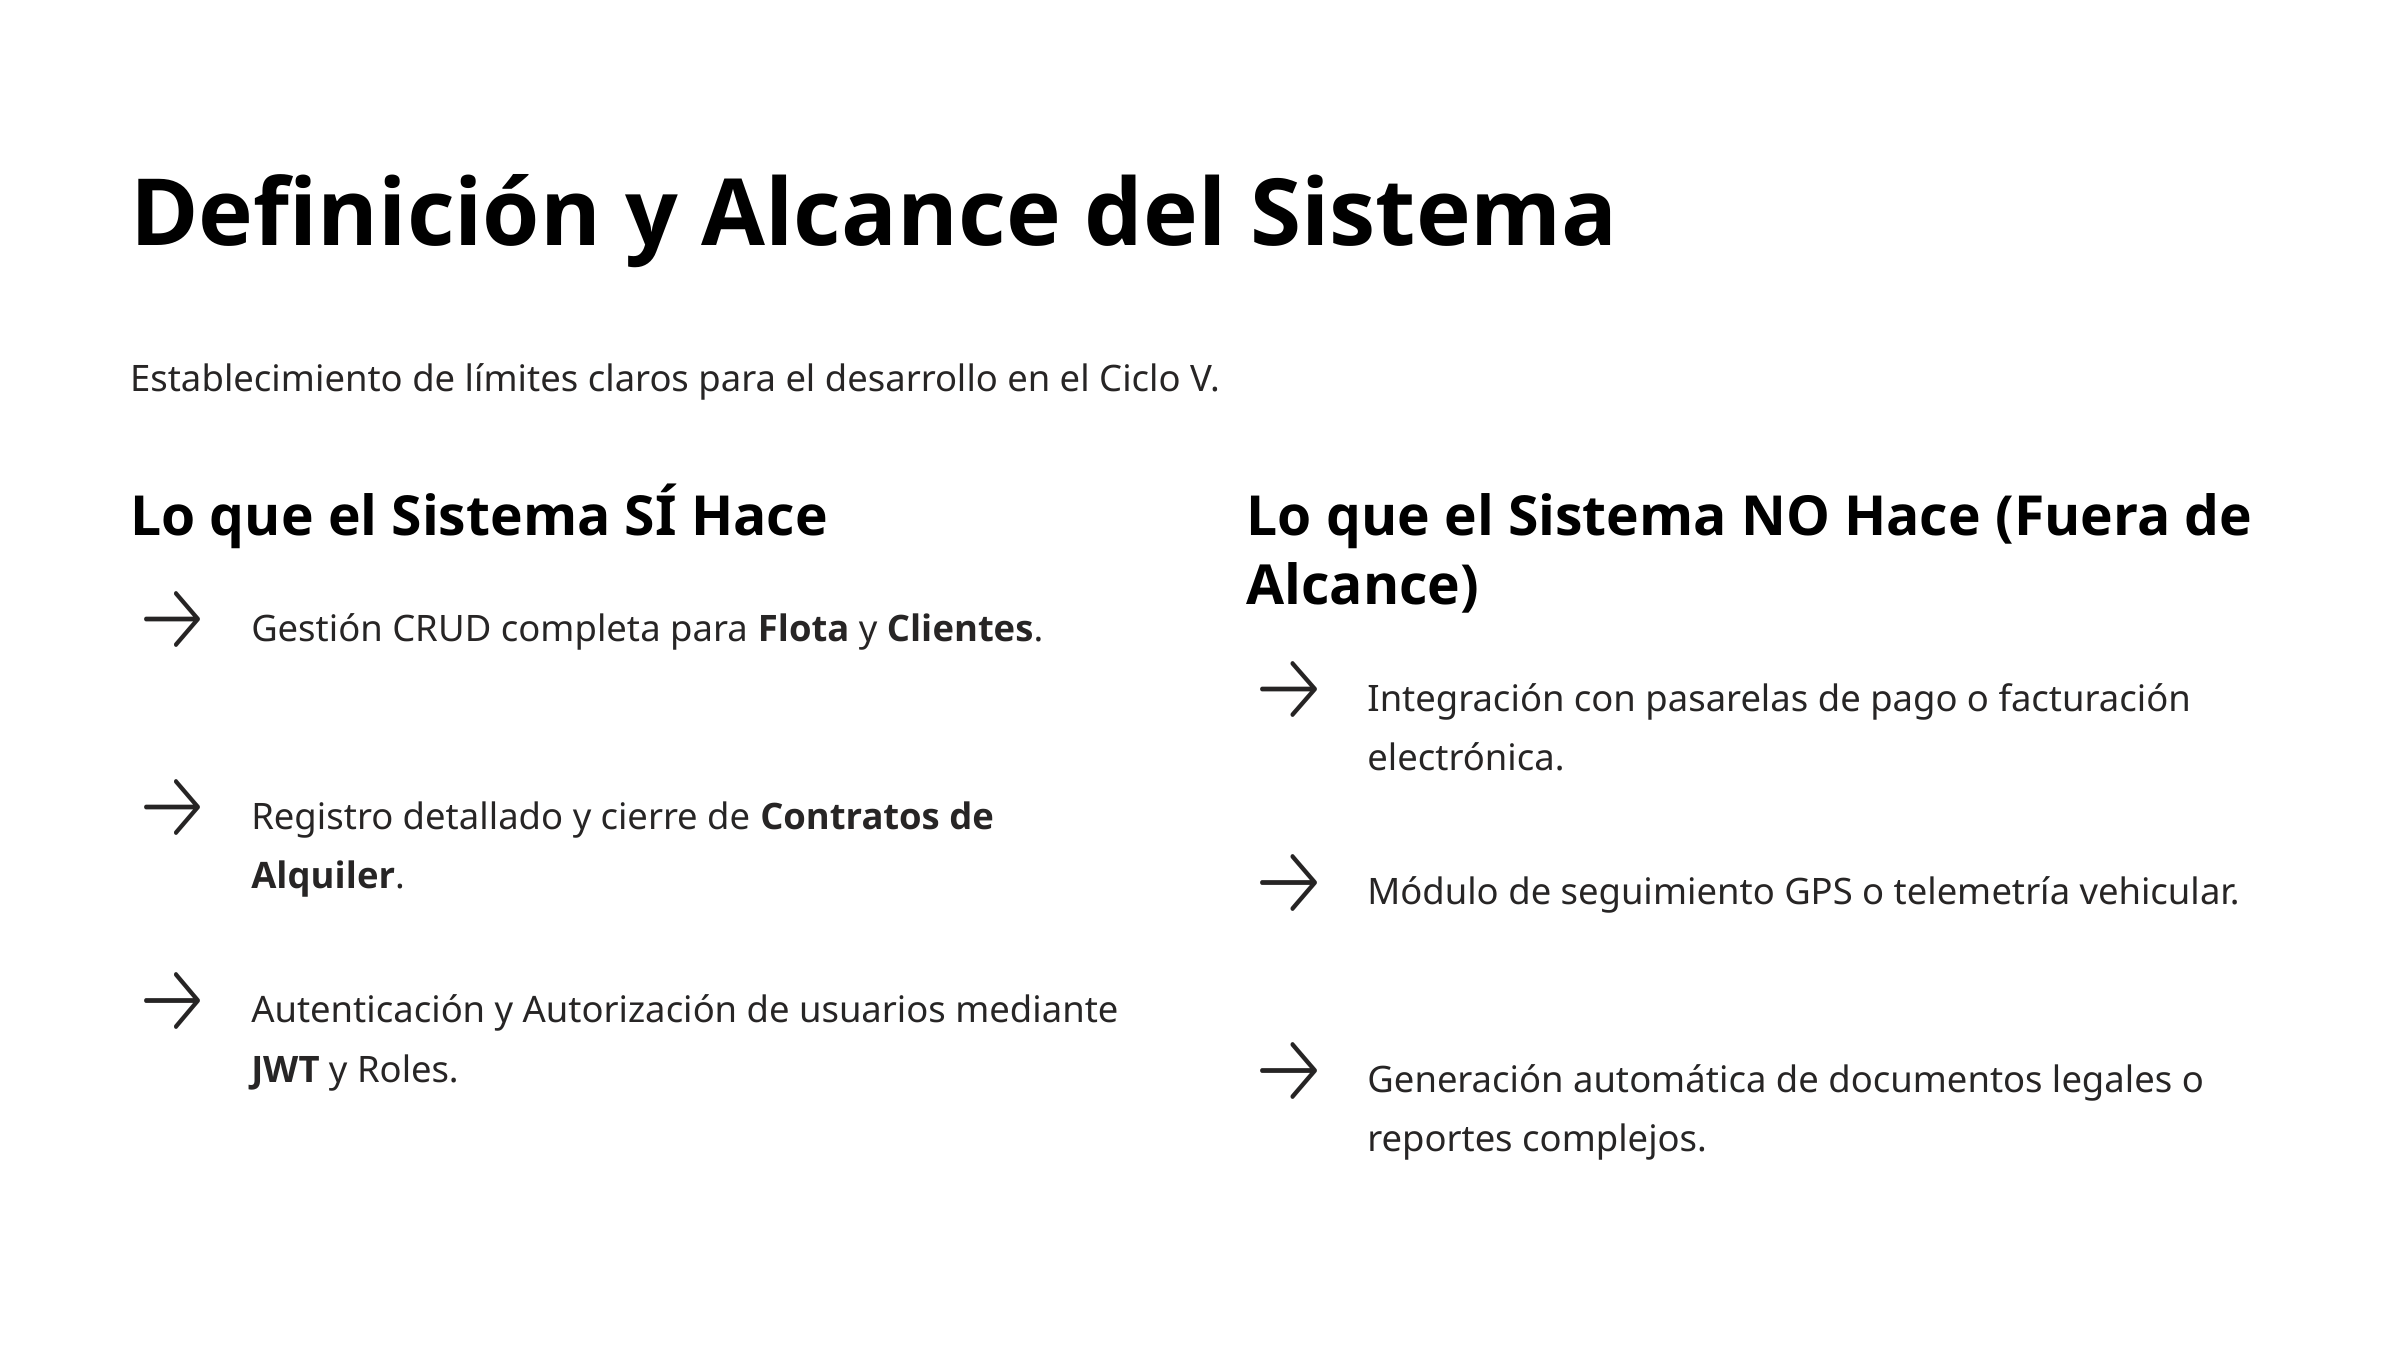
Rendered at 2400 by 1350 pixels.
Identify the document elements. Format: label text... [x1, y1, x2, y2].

text_box Generación automática de documentos legales o reportes complejos. [1367, 1040, 2271, 1160]
text_box Integración con pasarelas de pago o facturación electrónica. [1367, 659, 2271, 779]
text_box Establecimiento de límites claros para el desarrollo en el Ciclo V. [130, 339, 2270, 399]
text_box Autenticación y Autorización de usuarios mediante JWT y Roles. [251, 970, 1155, 1090]
picture [144, 779, 200, 835]
text_box Módulo de seguimiento GPS o telemetría vehicular. [1367, 852, 2271, 913]
picture [1260, 1042, 1317, 1099]
text_box Definición y Alcance del Sistema [130, 148, 1615, 265]
picture [1260, 661, 1317, 717]
text_box Lo que el Sistema SÍ Hace [130, 477, 826, 548]
picture [144, 591, 200, 648]
text_box Registro detallado y cierre de Contratos de Alquiler. [251, 777, 1155, 897]
picture [144, 972, 200, 1029]
picture [1260, 854, 1317, 911]
text_box Gestión CRUD completa para Flota y Clientes. [251, 589, 1155, 649]
text_box Lo que el Sistema NO Hace (Fuera de Alcance) [1246, 477, 2271, 618]
